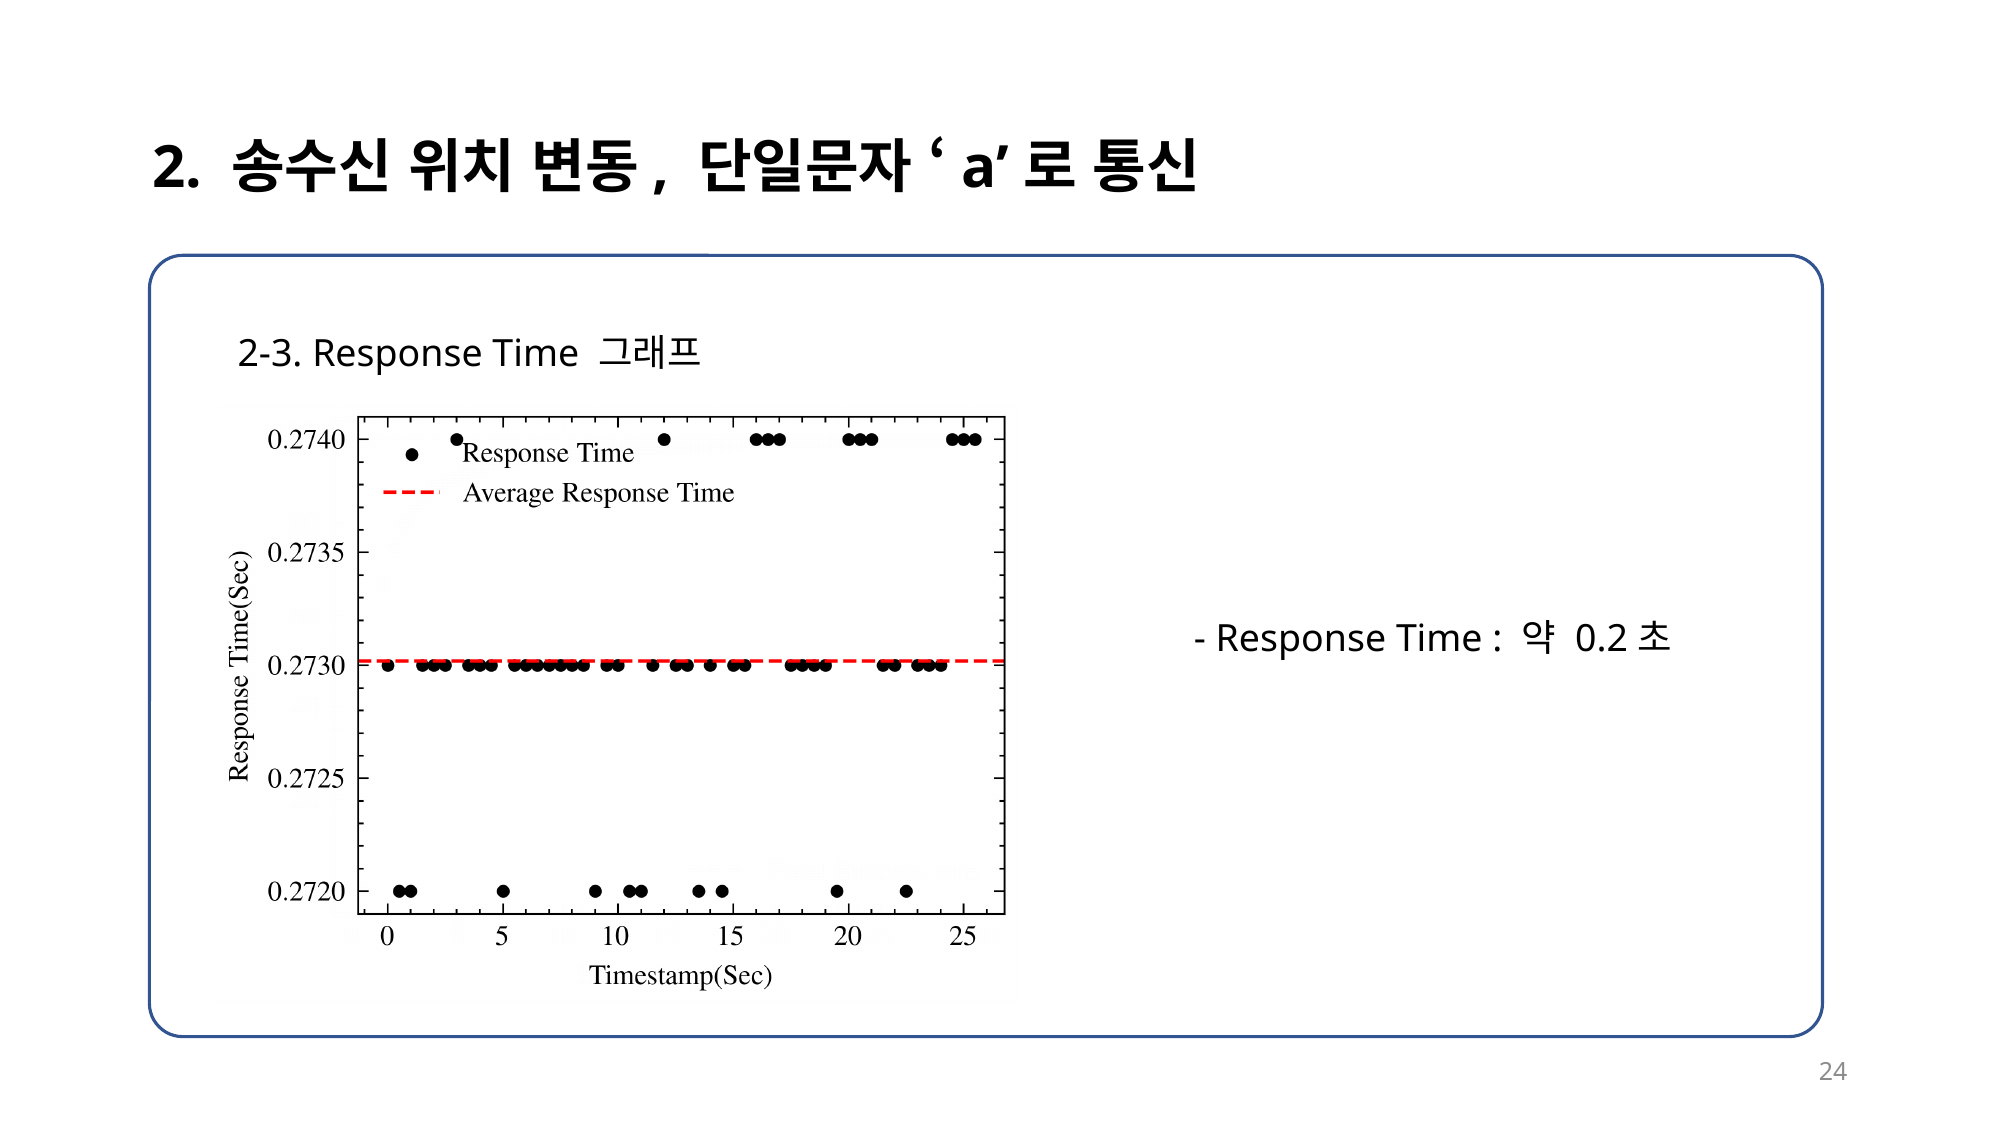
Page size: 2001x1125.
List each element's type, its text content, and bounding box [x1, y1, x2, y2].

text_box [148, 278, 1824, 1038]
slide_number 24 [1412, 1042, 1863, 1103]
title 2. 송수신 위치 변동, 단일문자 ‘a’로 통신 [137, 59, 1863, 278]
picture [216, 404, 1018, 1003]
text_box 2-3. Response Time 그래프 [222, 321, 1146, 382]
text_box - Response Time : 약 0.2초 [1179, 606, 1730, 712]
